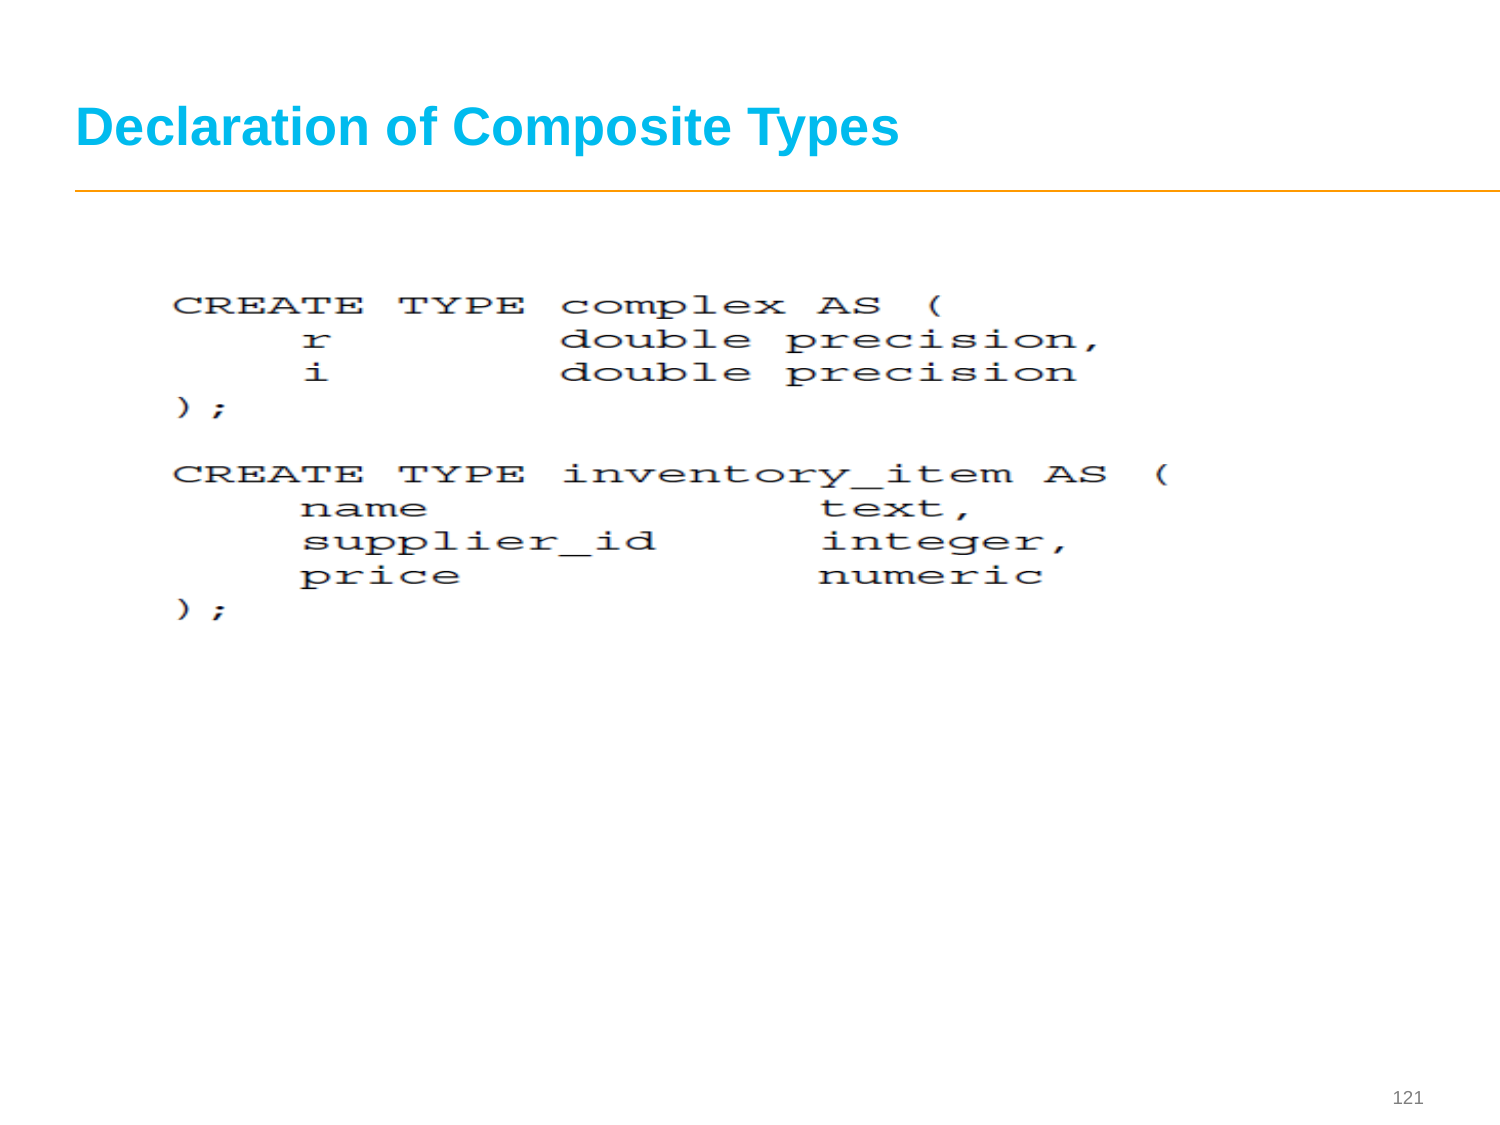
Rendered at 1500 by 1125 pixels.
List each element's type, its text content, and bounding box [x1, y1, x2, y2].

picture [75, 256, 1313, 633]
title Declaration of Composite Types [75, 27, 1422, 157]
